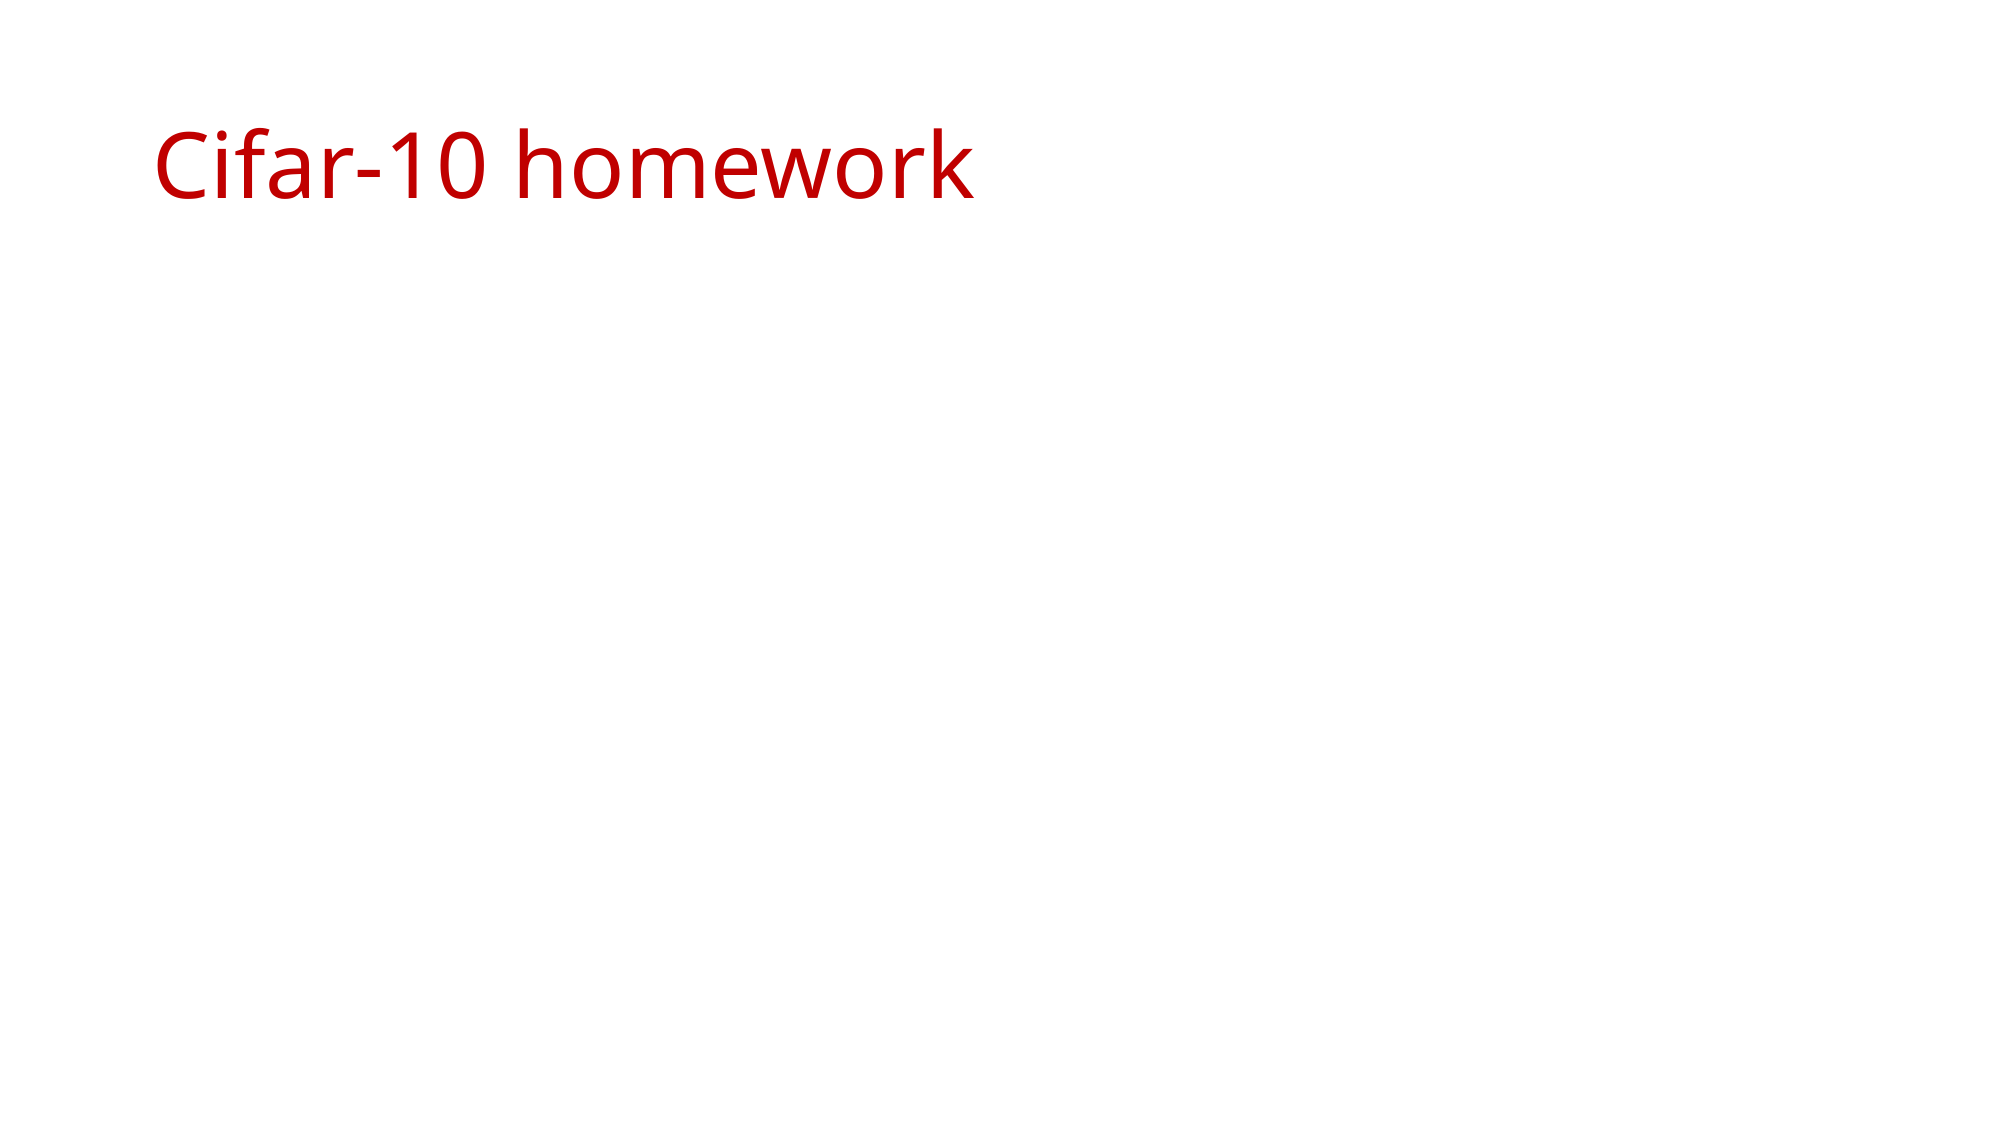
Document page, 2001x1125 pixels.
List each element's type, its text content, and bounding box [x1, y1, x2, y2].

title Cifar-10 homework [137, 59, 1863, 278]
